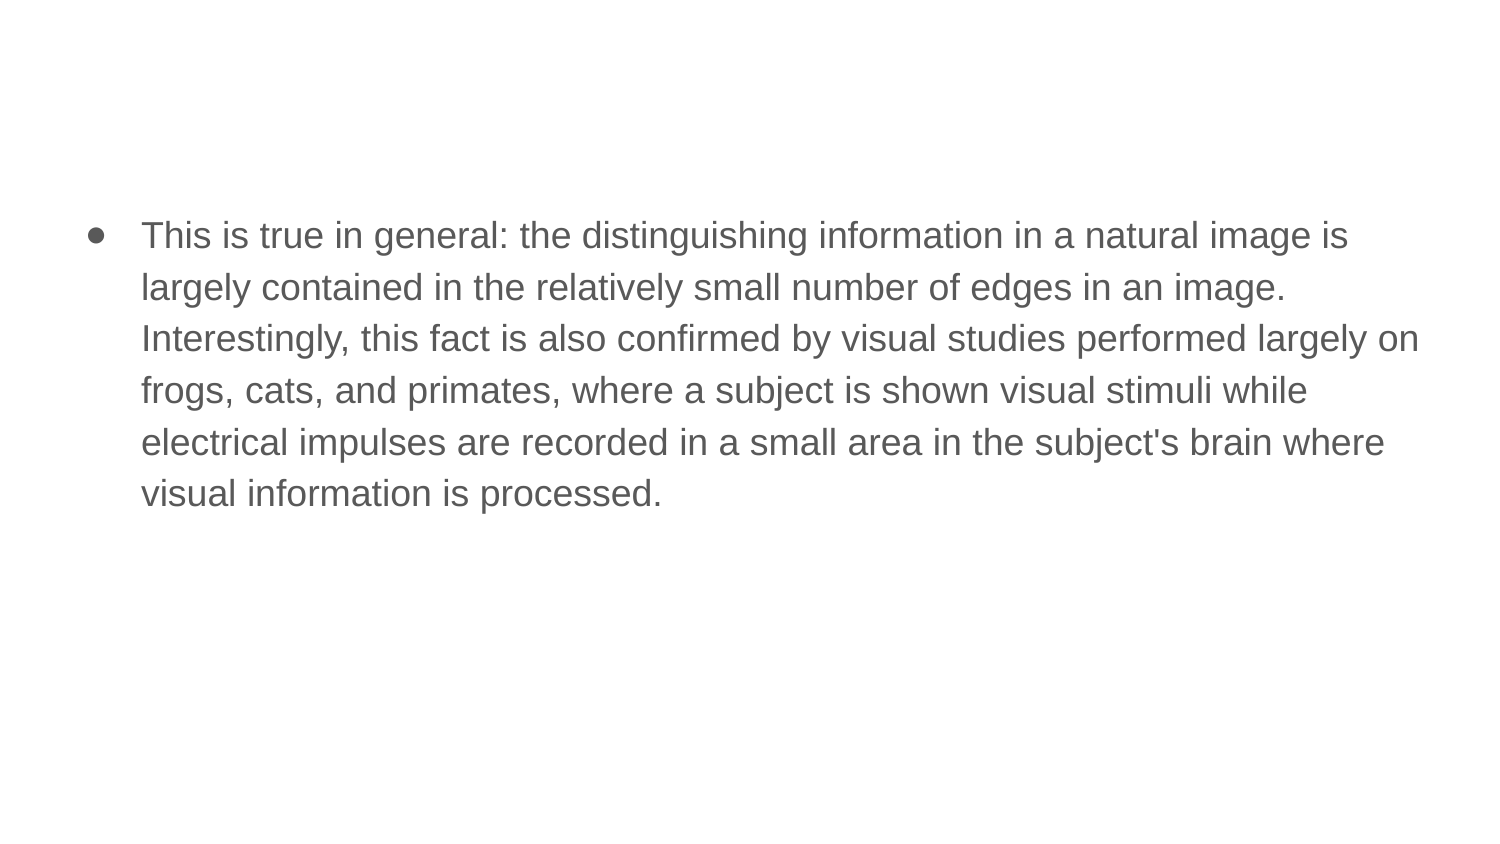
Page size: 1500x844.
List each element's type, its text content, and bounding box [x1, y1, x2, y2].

list This is true in general: the distinguishing information in a natural image is largely contained in the relatively small number of edges in an image. Interestingly, this fact is also confirmed by visual studies performed largely on frogs, cats, and primates, where a subject is shown visual stimuli while electrical impulses are recorded in a small area in the subject's brain where visual information is processed. [51, 189, 1449, 750]
